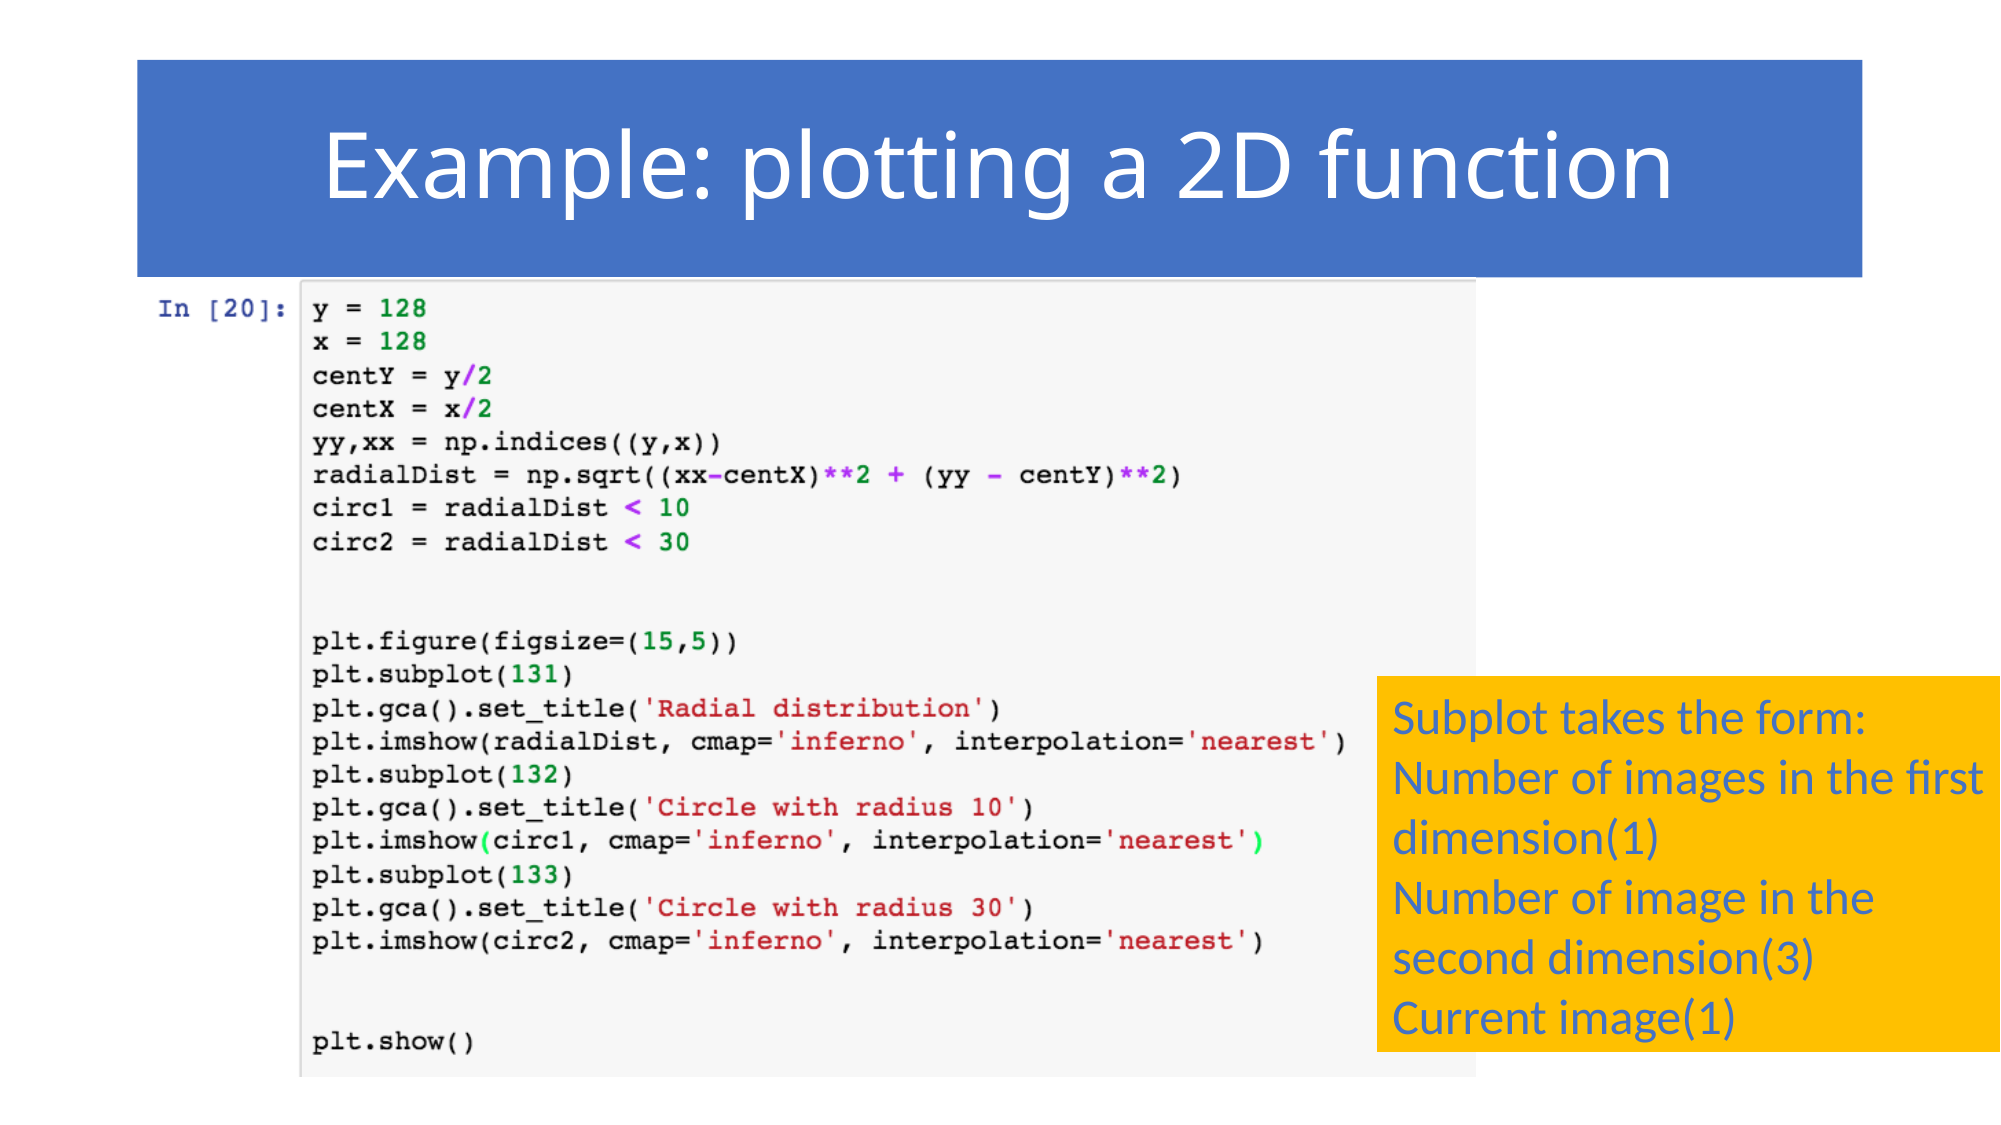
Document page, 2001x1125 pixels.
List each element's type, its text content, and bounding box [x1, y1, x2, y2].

title Example: plotting a 2D function [137, 59, 1863, 278]
text_box Subplot takes the form: Number of images in the first dimension(1) Number of image in the second dimension(3) Current image(1) [1476, 676, 2000, 1052]
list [137, 277, 1476, 1077]
